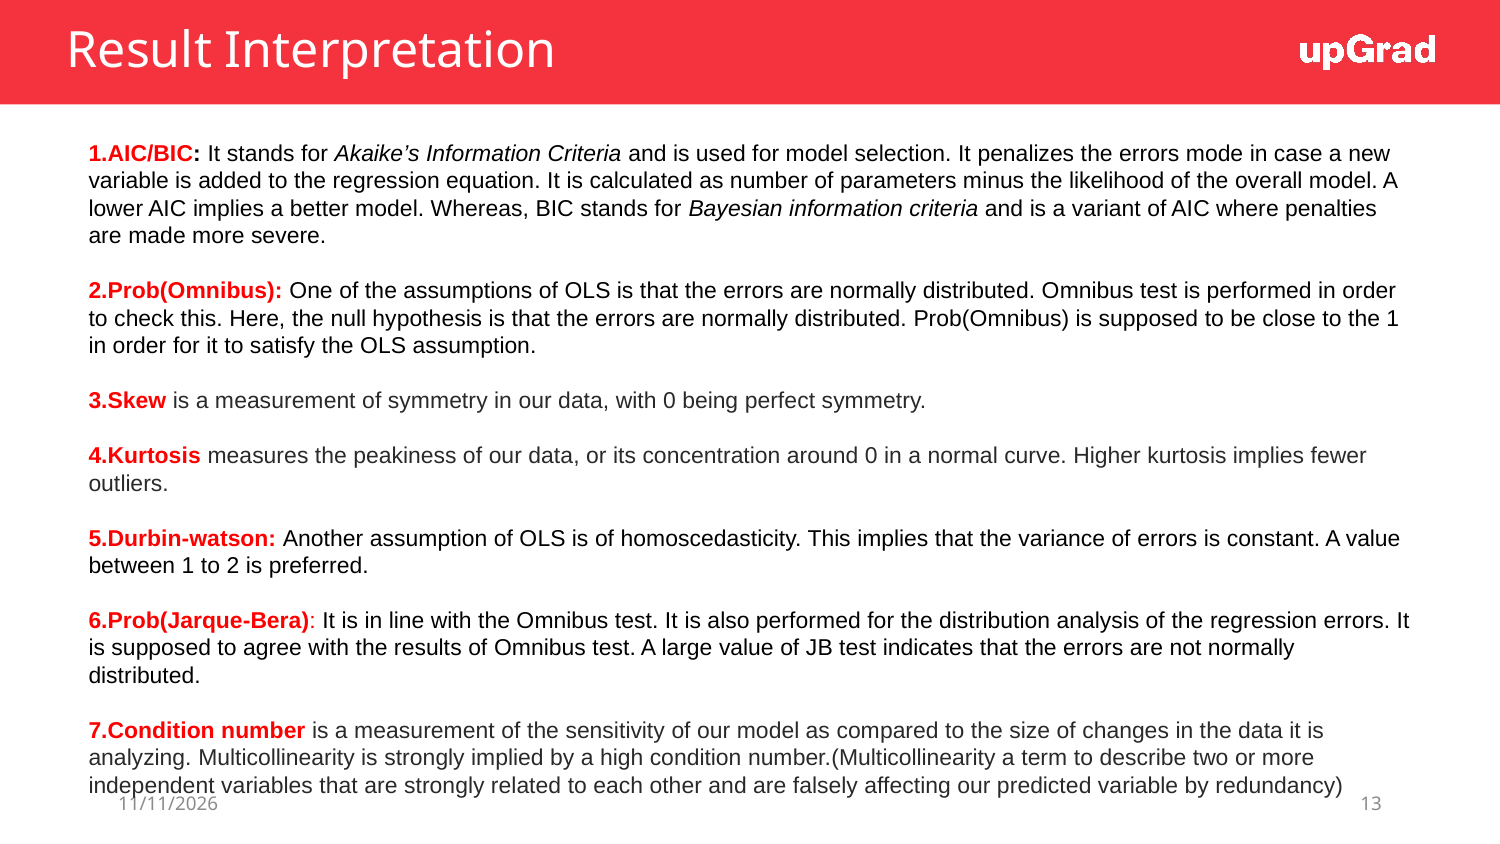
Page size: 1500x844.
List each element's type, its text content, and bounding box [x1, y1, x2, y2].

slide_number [103, 805, 441, 827]
text_box AIC/BIC: It stands for Akaike’s Information Criteria and is used for model selection. It penalizes the errors mode in case a new variable is added to the regression equation. It is calculated as number of parameters minus the likelihood of the overall model. A lower AIC implies a better model. Whereas, BIC stands for Bayesian information criteria and is a variant of AIC where penalties are made more severe. Prob(Omnibus): One of the assumptions of OLS is that the errors are normally distributed. Omnibus test is performed in order to check this. Here, the null hypothesis is that the errors are normally distributed. Prob(Omnibus) is supposed to be close to the 1 in order for it to satisfy the OLS assumption. Skew is a measurement of symmetry in our data, with 0 being perfect symmetry. Kurtosis measures the peakiness of our data, or its concentration around 0 in a normal curve. Higher kurtosis implies fewer outliers. Durbin-watson: Another assumption of OLS is of homoscedasticity. This implies that the variance of errors is constant. A value between 1 to 2 is preferred. Prob(Jarque-Bera): It is in line with the Omnibus test. It is also performed for the distribution analysis of the regression errors. It is supposed to agree with the results of Omnibus test. A large value of JB test indicates that the errors are not normally distributed. Condition number is a measurement of the sensitivity of our model as compared to the size of changes in the data it is analyzing. Multicollinearity is strongly implied by a high condition number.(Multicollinearity a term to describe two or more independent variables that are strongly related to each other and are falsely affecting our predicted variable by redundancy) [73, 131, 1427, 805]
picture [1300, 34, 1435, 70]
title Result Interpretation [51, 20, 665, 83]
slide_number 13 [1059, 805, 1397, 827]
